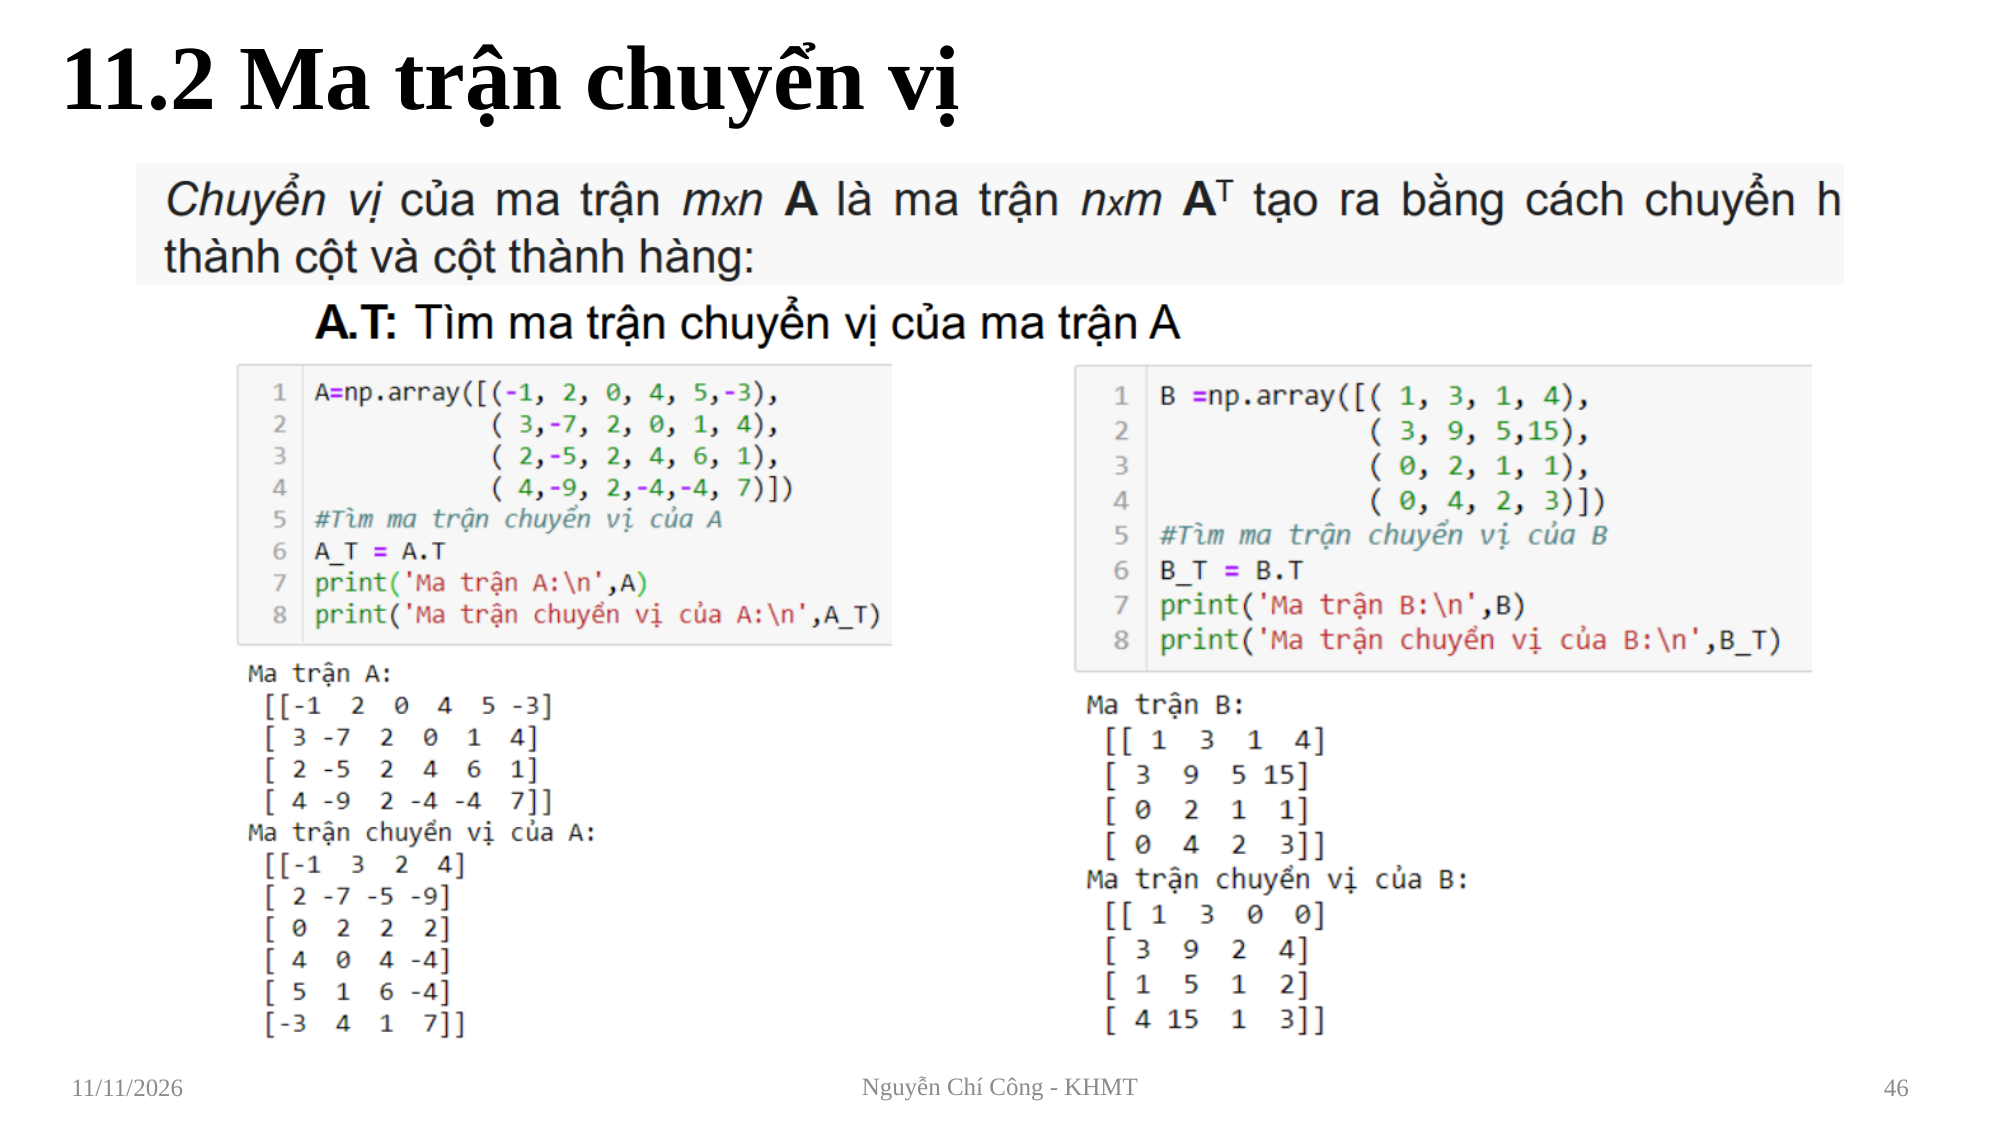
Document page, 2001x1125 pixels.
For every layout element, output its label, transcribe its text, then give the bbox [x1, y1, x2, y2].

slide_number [56, 1067, 427, 1106]
footer Nguyễn Chí Công - KHMT [662, 1067, 1338, 1103]
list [136, 162, 1844, 1046]
title 11.2 Ma trận chuyển vị [45, 19, 1935, 140]
slide_number 46 [1573, 1067, 1924, 1106]
